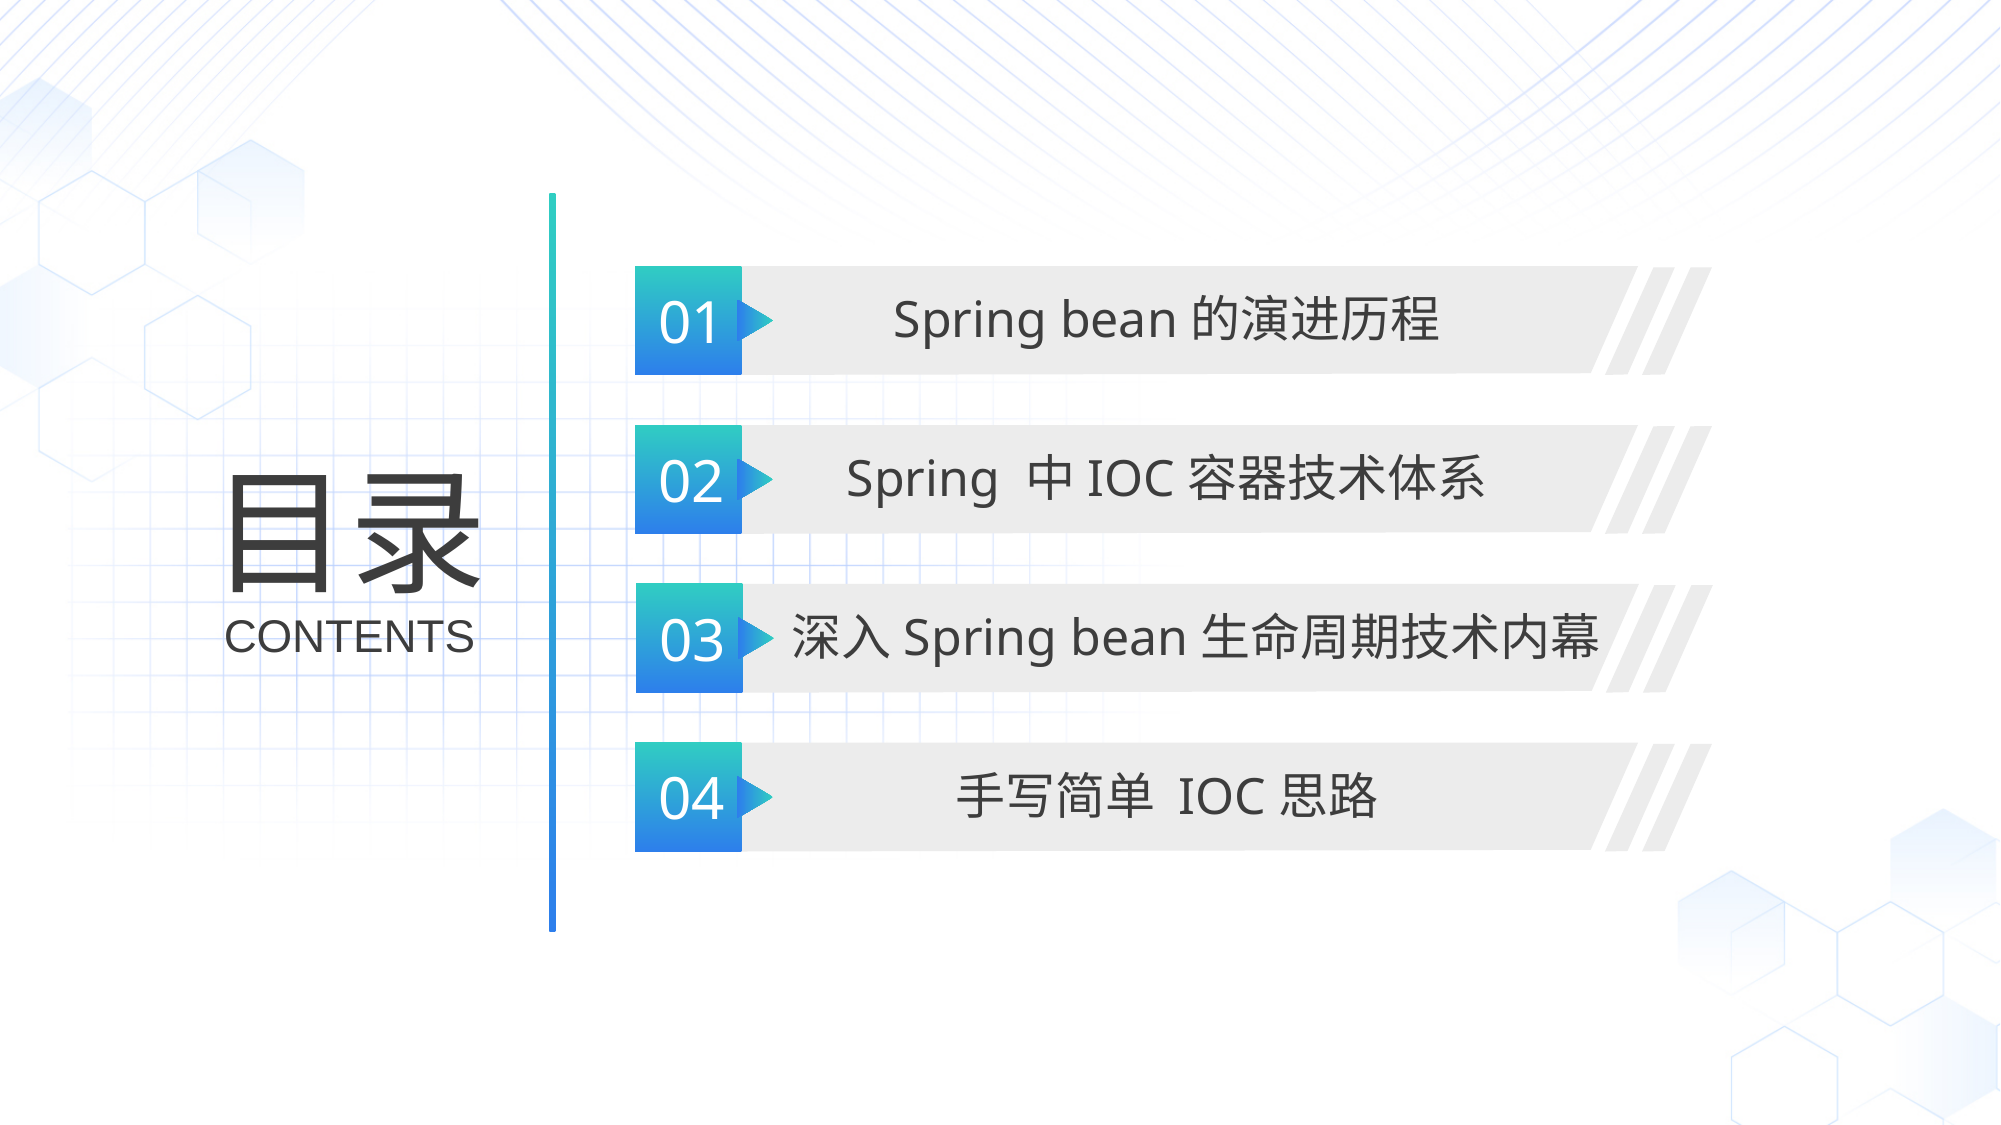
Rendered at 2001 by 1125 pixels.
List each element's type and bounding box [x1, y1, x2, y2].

text_box [632, 266, 1712, 417]
text_box [548, 192, 556, 933]
picture [0, 0, 2001, 1125]
text_box [196, 437, 502, 670]
text_box [632, 424, 1712, 576]
text_box [632, 742, 1712, 894]
text_box [633, 583, 1713, 735]
